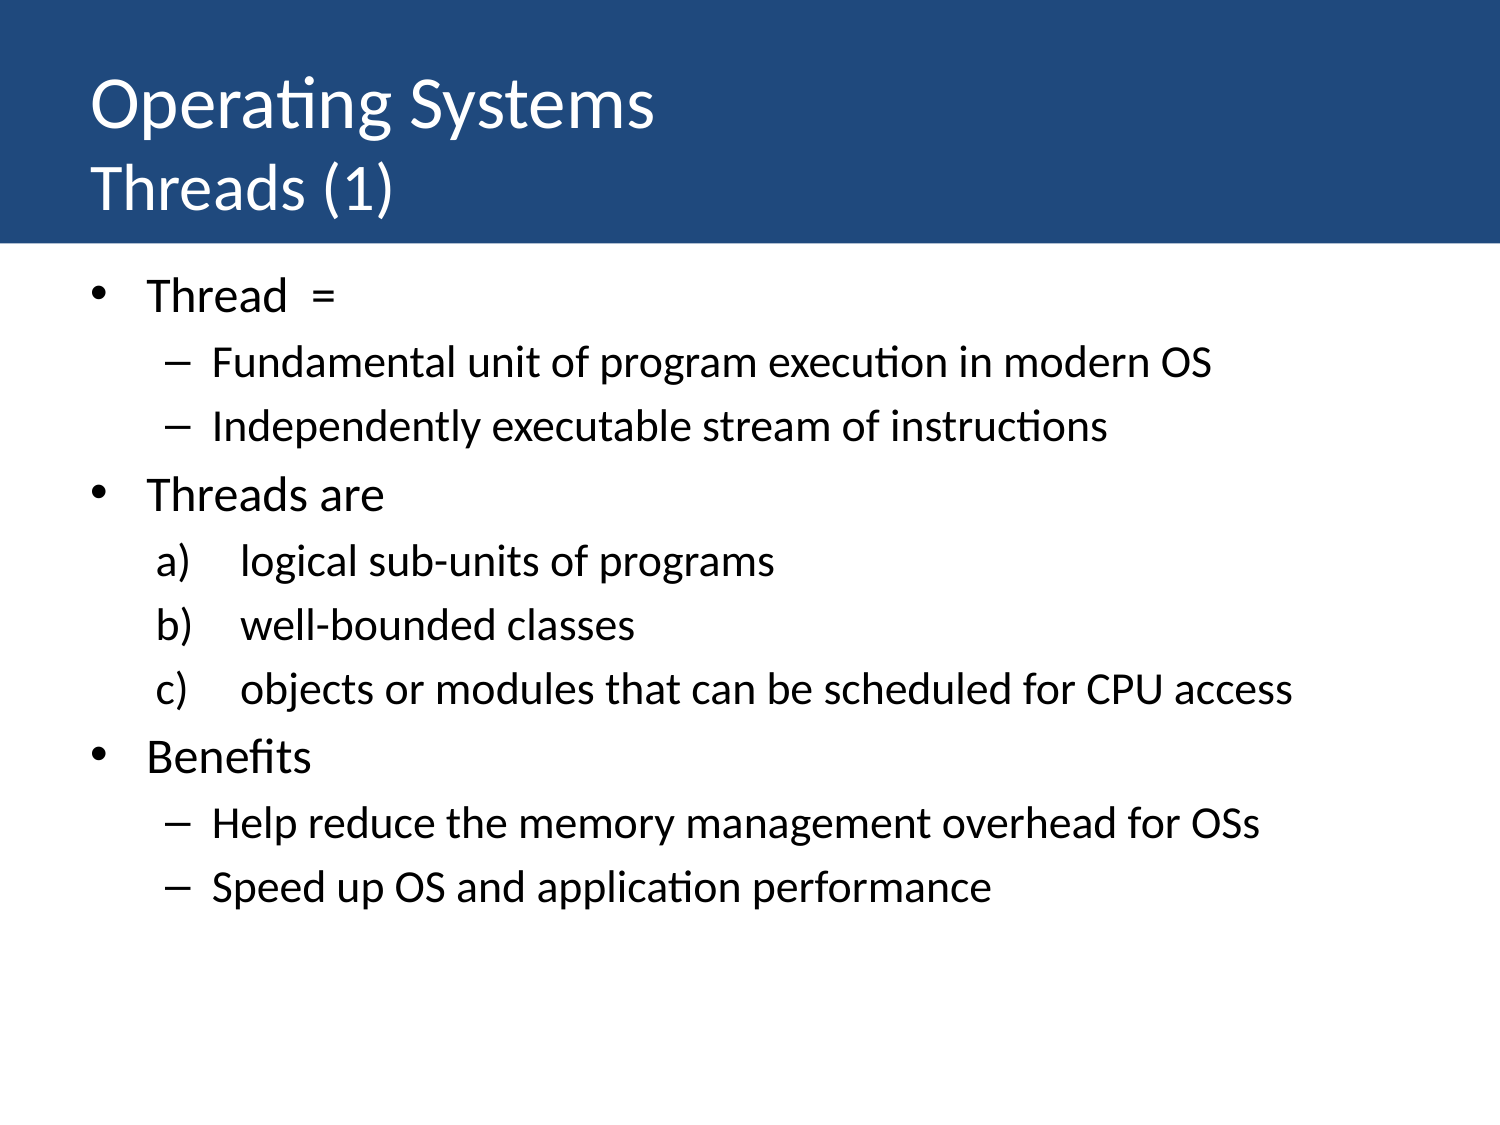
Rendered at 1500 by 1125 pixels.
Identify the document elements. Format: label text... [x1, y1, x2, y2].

title Operating Systems Threads (1) [75, 45, 1425, 233]
list Thread = Fundamental unit of program execution in modern OS Independently executable stream of instructions Threads are logical sub-units of programs well-bounded classes objects or modules that can be scheduled for CPU access Benefits Help reduce the memory management overhead for OSs Speed up OS and application performance [75, 255, 1425, 1090]
